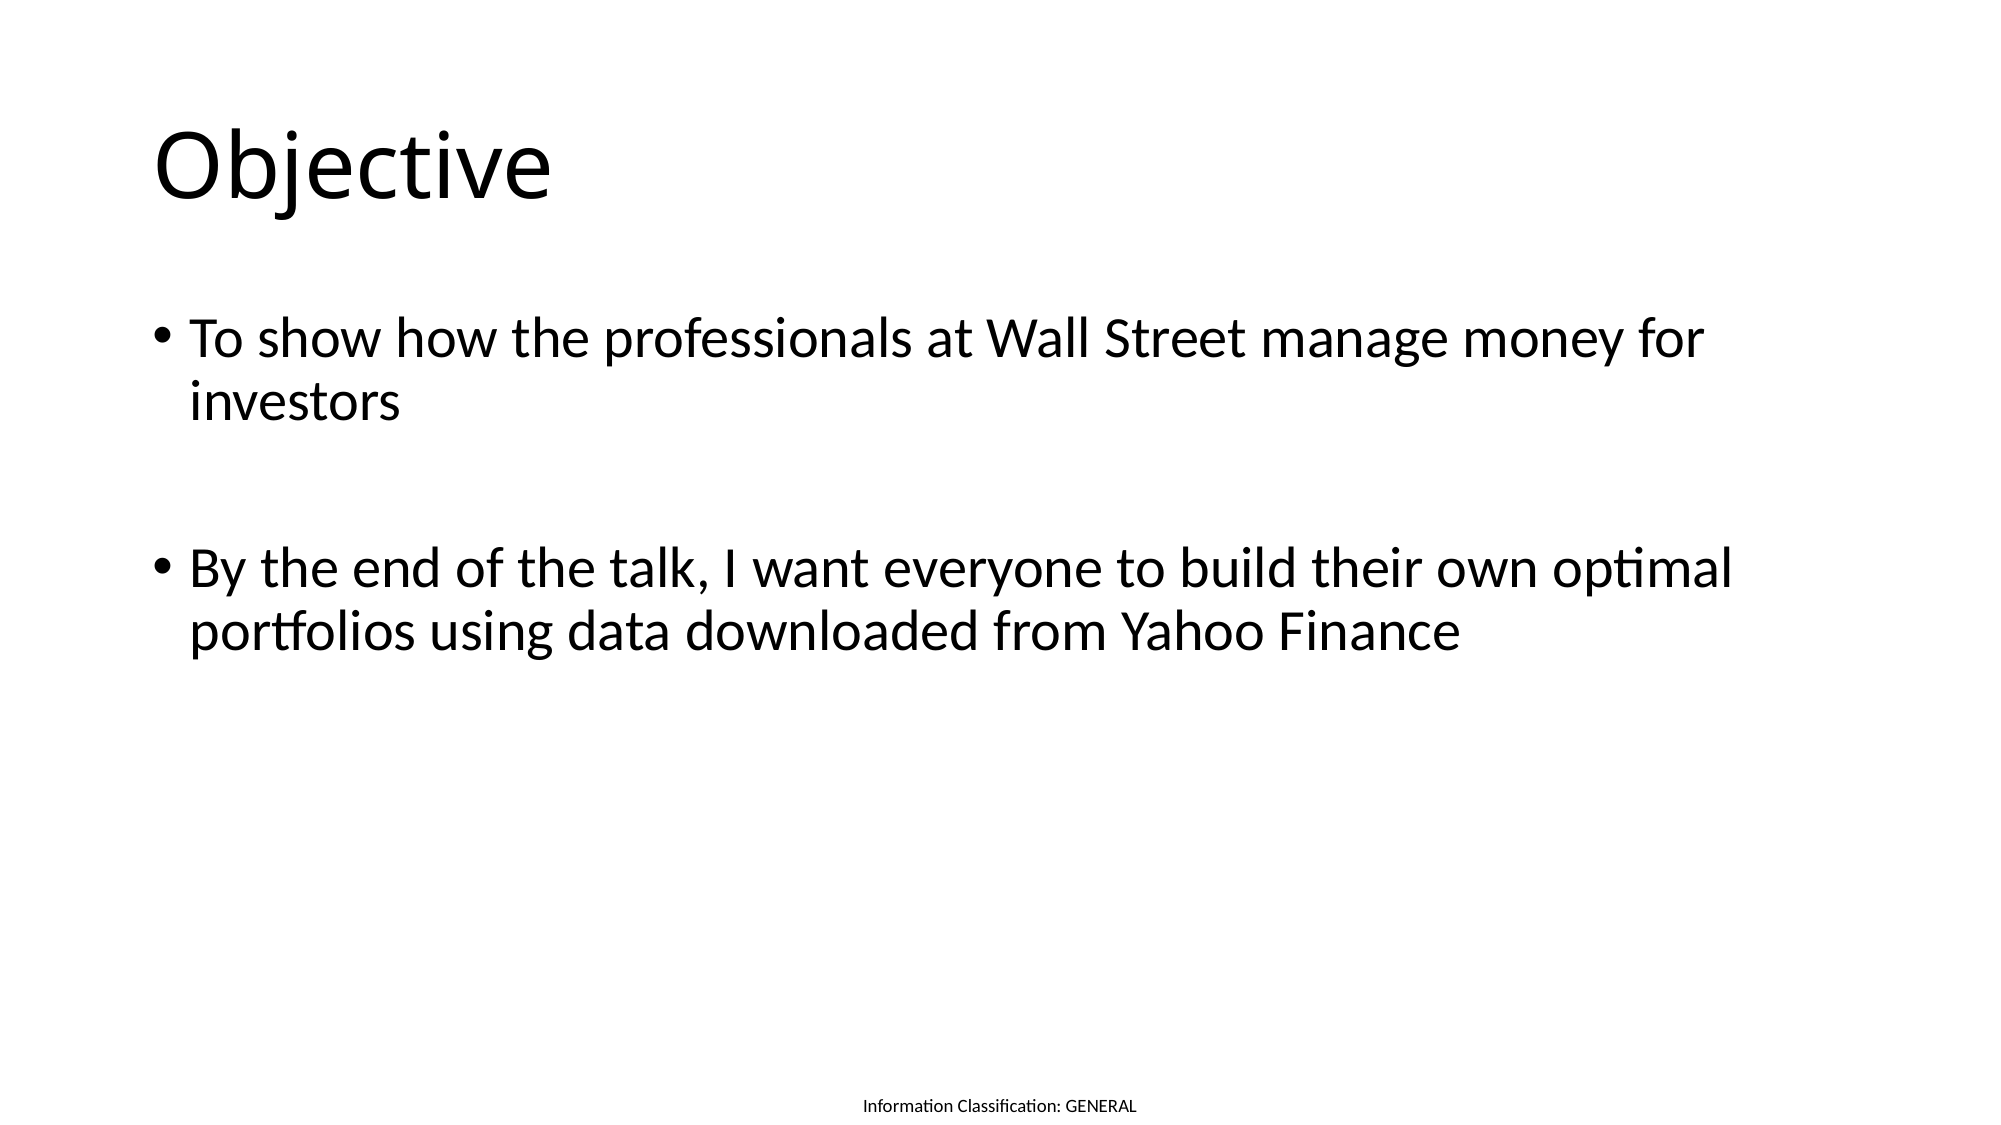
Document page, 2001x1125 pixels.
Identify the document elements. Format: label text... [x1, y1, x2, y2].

title Objective [137, 59, 1863, 278]
list To show how the professionals at Wall Street manage money for investors By the end of the talk, I want everyone to build their own optimal portfolios using data downloaded from Yahoo Finance [137, 299, 1863, 1014]
